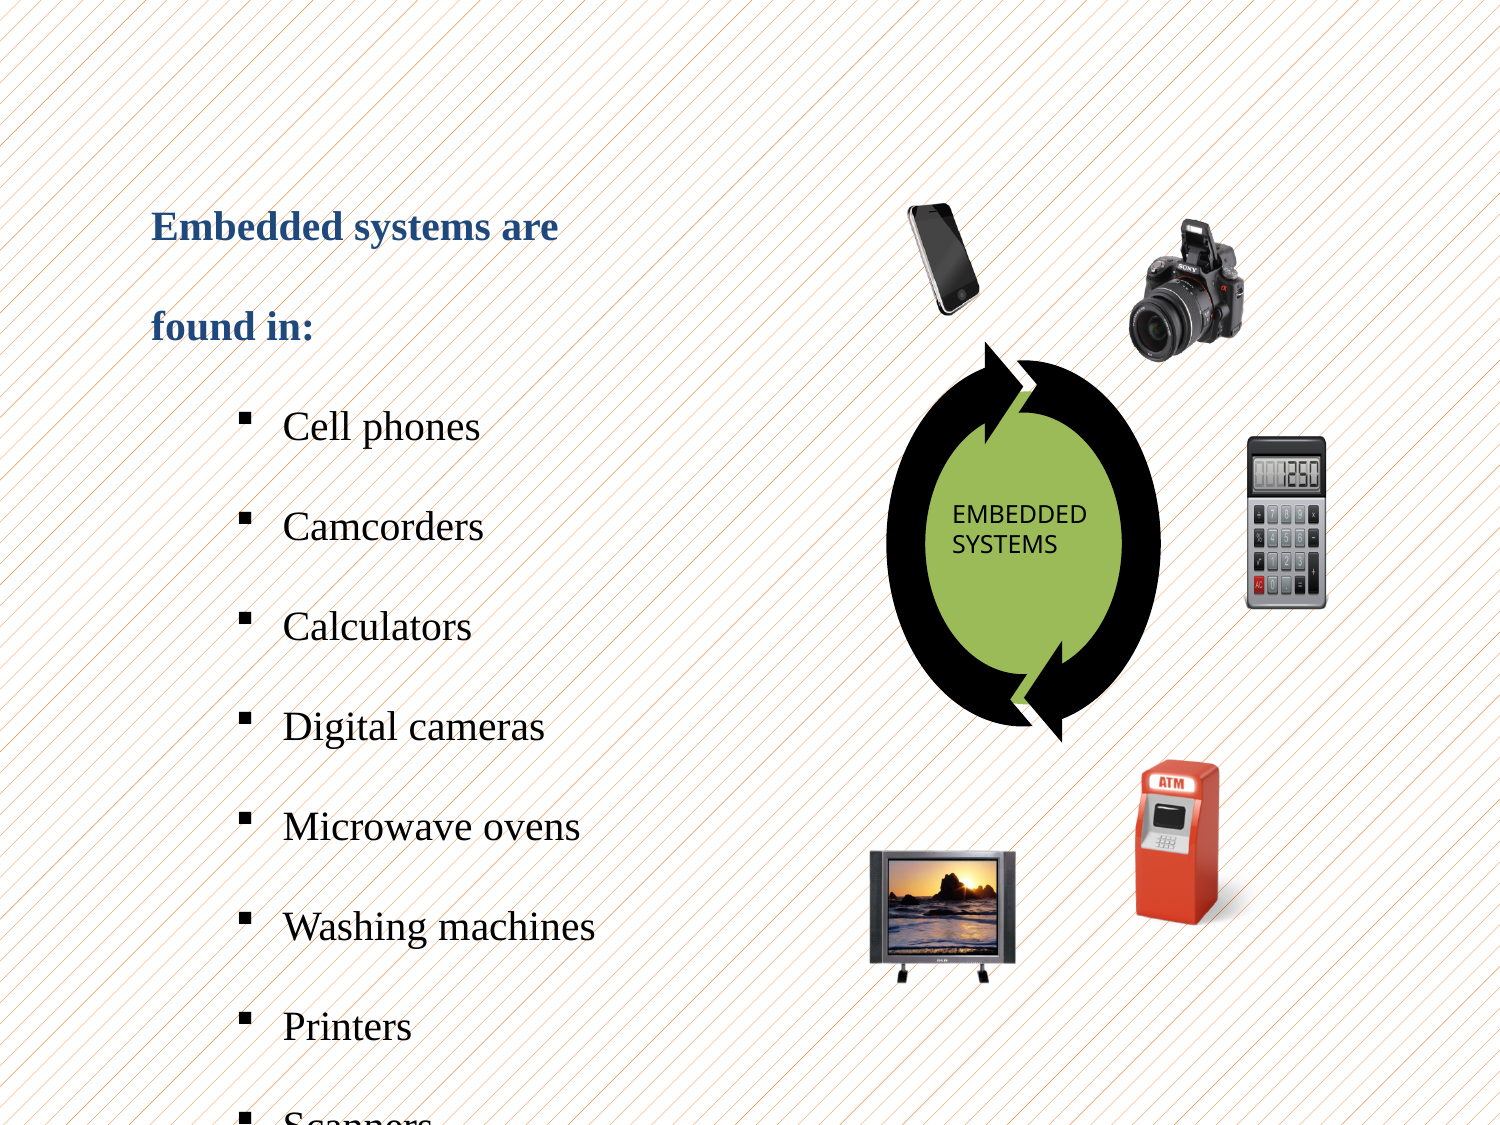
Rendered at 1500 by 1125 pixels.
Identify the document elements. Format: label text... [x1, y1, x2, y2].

text_box Embedded systems are found in: Cell phones Camcorders Calculators Digital cameras Microwave ovens Washing machines Printers Scanners [136, 141, 684, 1125]
text_box [0, 0, 680, 106]
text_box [866, 178, 1339, 986]
text_box [812, 412, 843, 468]
